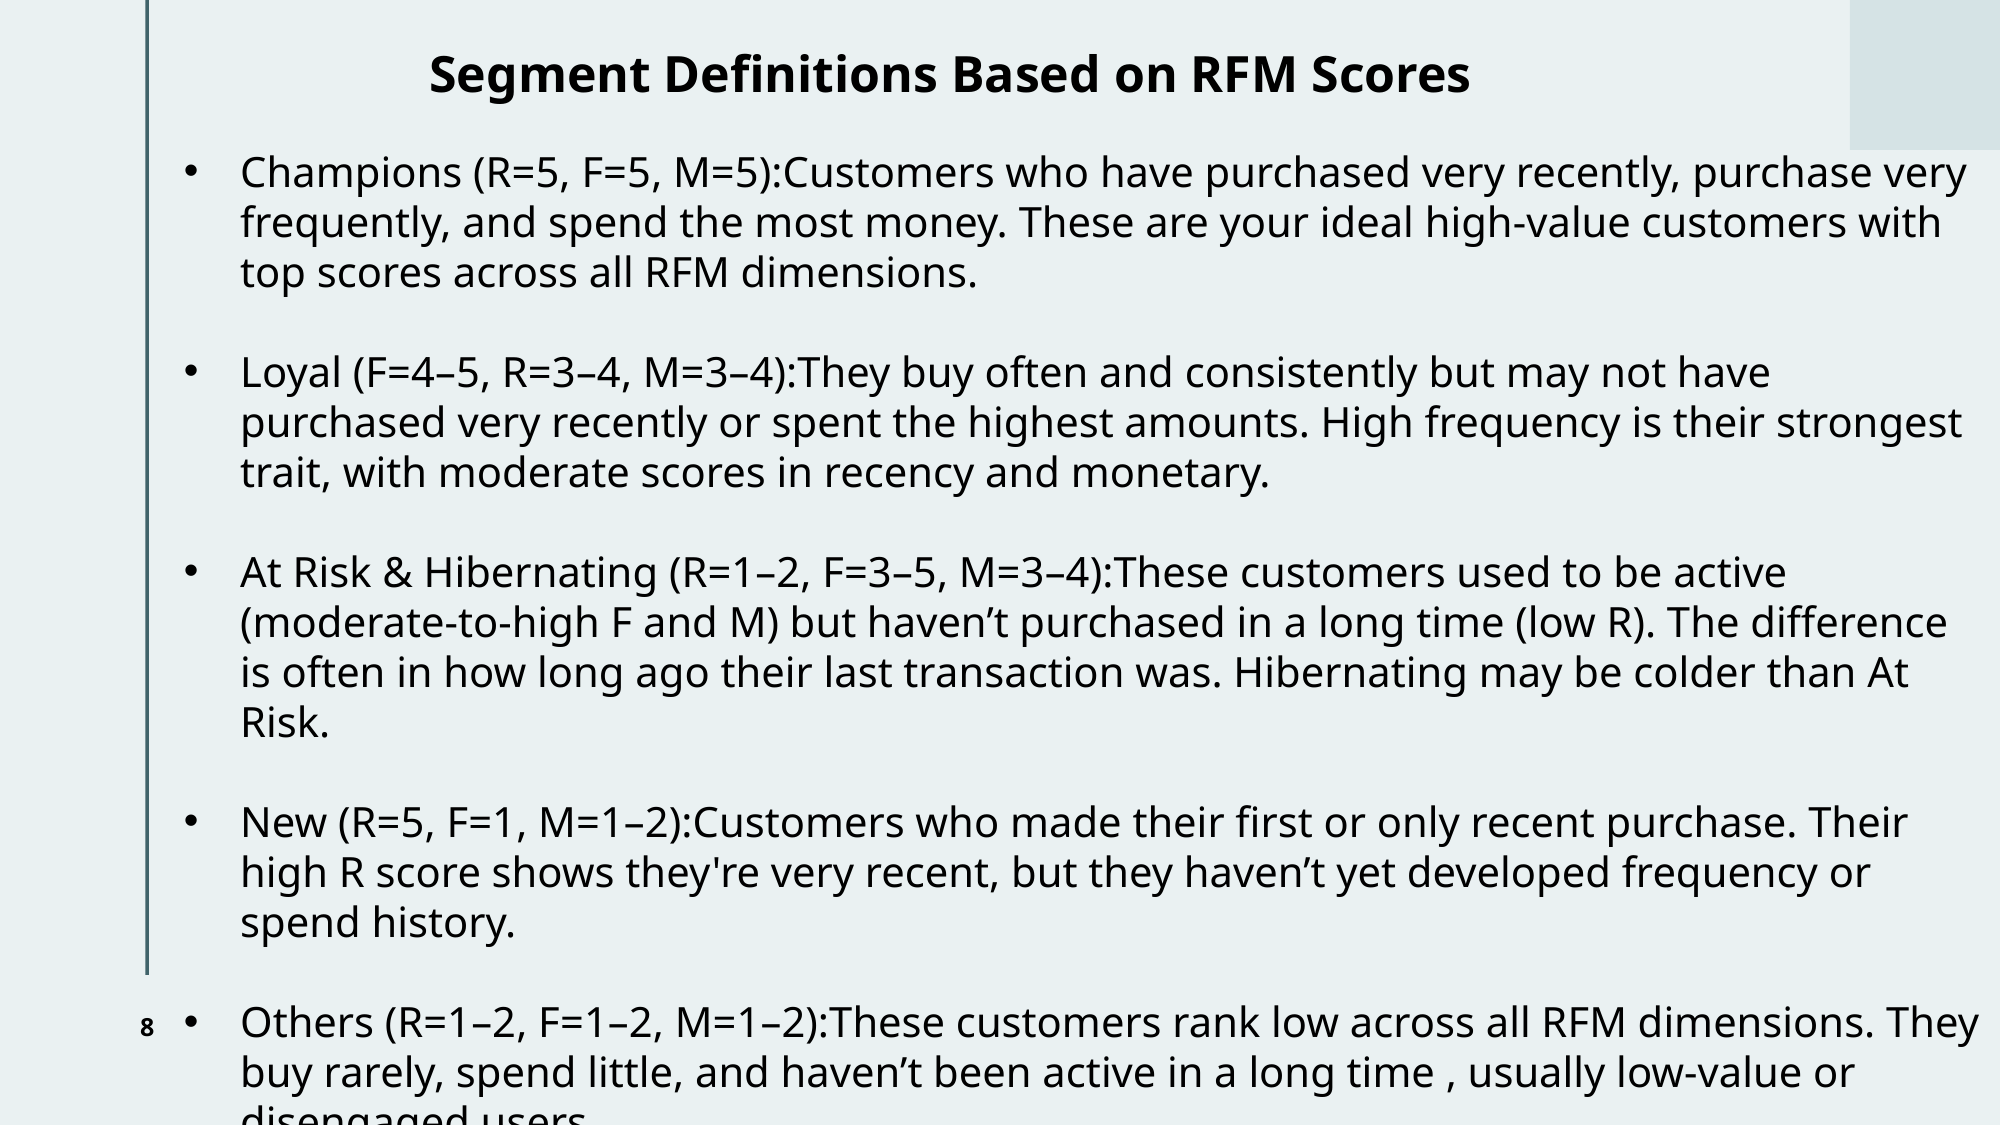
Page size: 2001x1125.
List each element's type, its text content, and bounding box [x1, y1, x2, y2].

text_box Segment Definitions Based on RFM Scores [414, 34, 1492, 110]
text_box Champions (R=5, F=5, M=5):Customers who have purchased very recently, purchase very frequently, and spend the most money. These are your ideal high-value customers with top scores across all RFM dimensions. Loyal (F=4–5, R=3–4, M=3–4):They buy often and consistently but may not have purchased very recently or spent the highest amounts. High frequency is their strongest trait, with moderate scores in recency and monetary. At Risk & Hibernating (R=1–2, F=3–5, M=3–4):These customers used to be active (moderate-to-high F and M) but haven’t purchased in a long time (low R). The difference is often in how long ago their last transaction was. Hibernating may be colder than At Risk. New (R=5, F=1, M=1–2):Customers who made their first or only recent purchase. Their high R score shows they're very recent, but they haven’t yet developed frequency or spend history. Others (R=1–2, F=1–2, M=1–2):These customers rank low across all RFM dimensions. They buy rarely, spend little, and haven’t been active in a long time , usually low-value or disengaged users. [169, 138, 2000, 1125]
slide_number 8 [67, 975, 169, 1082]
